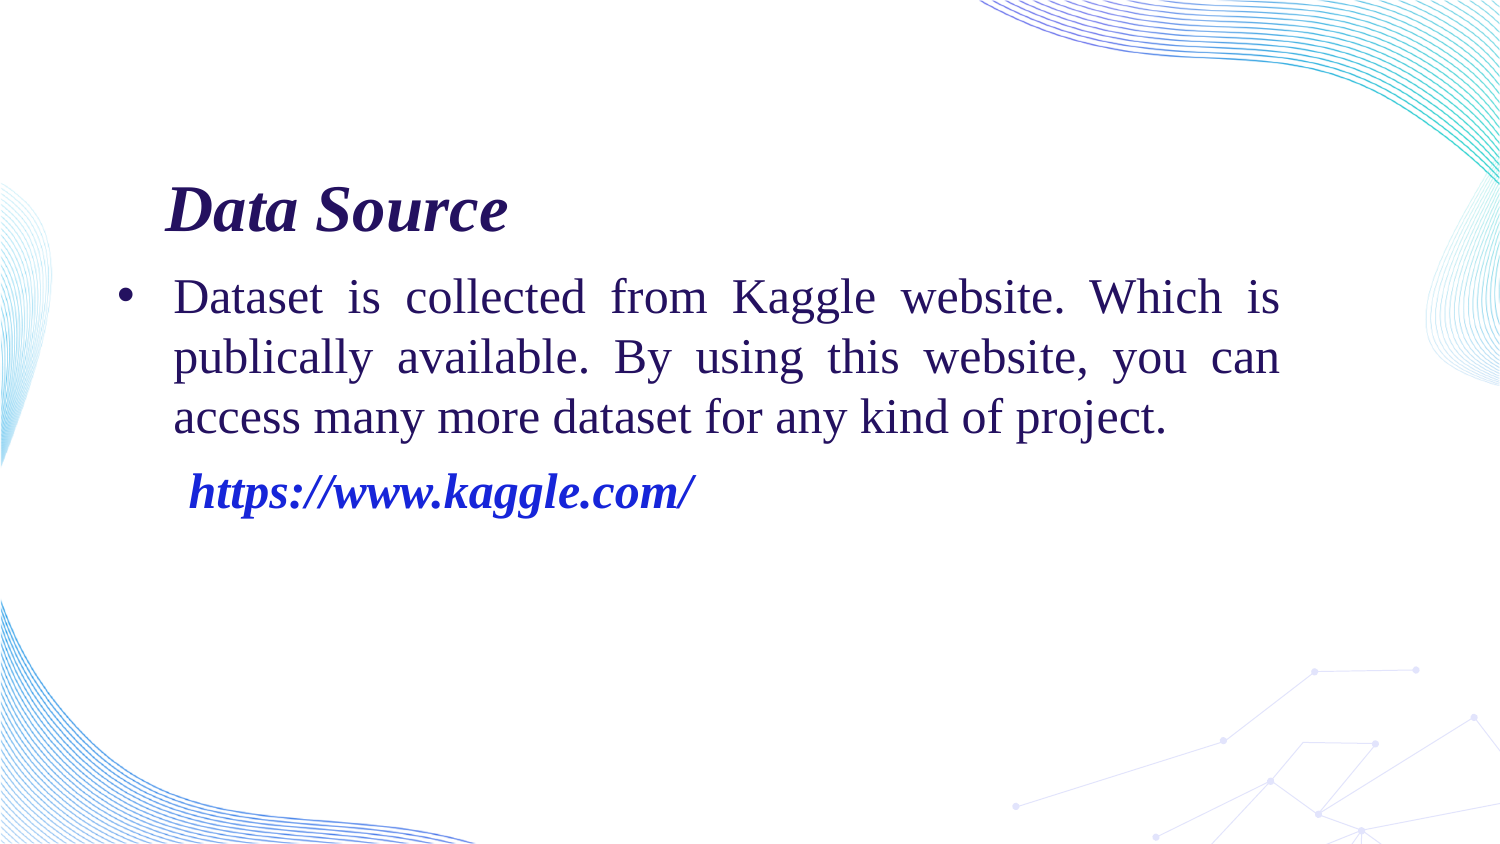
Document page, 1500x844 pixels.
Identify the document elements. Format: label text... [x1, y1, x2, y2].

title Data Source [133, 149, 576, 244]
picture [1, 152, 507, 843]
subtitle Dataset is collected from Kaggle website. Which is publically available. By using this website, you can access many more dataset for any kind of project. [77, 248, 1297, 576]
subtitle https://www.kaggle.com/ [173, 443, 833, 694]
picture [969, 1, 1499, 391]
